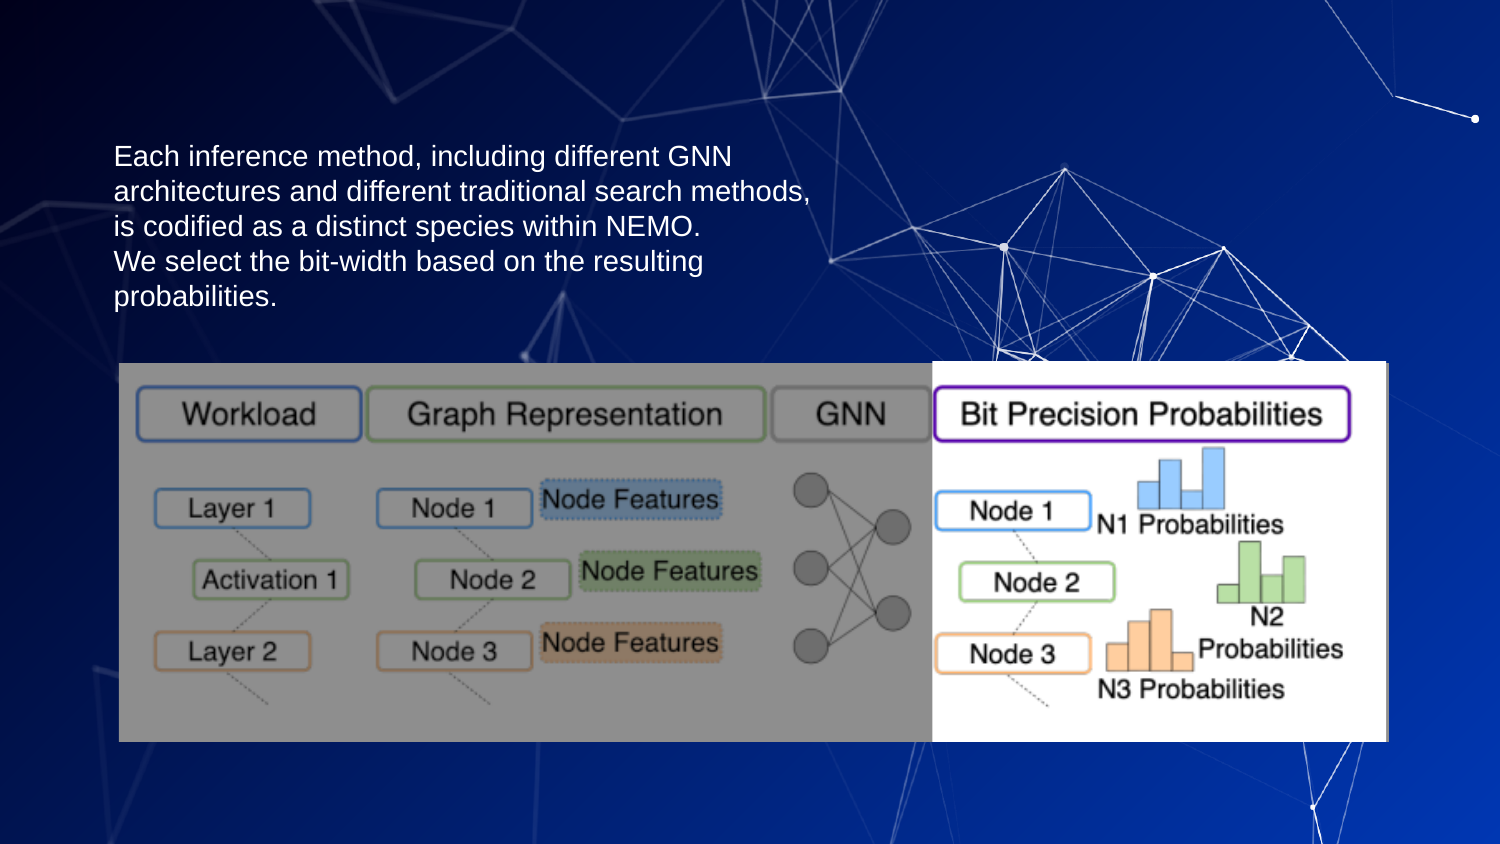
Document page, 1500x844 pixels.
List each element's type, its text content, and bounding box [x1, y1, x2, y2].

text_box Each inference method, including different GNN architectures and different traditional search methods, is codified as a distinct species within NEMO. We select the bit-width based on the resulting probabilities. [98, 129, 849, 320]
picture [0, 0, 1500, 844]
text_box [136, 348, 1077, 362]
